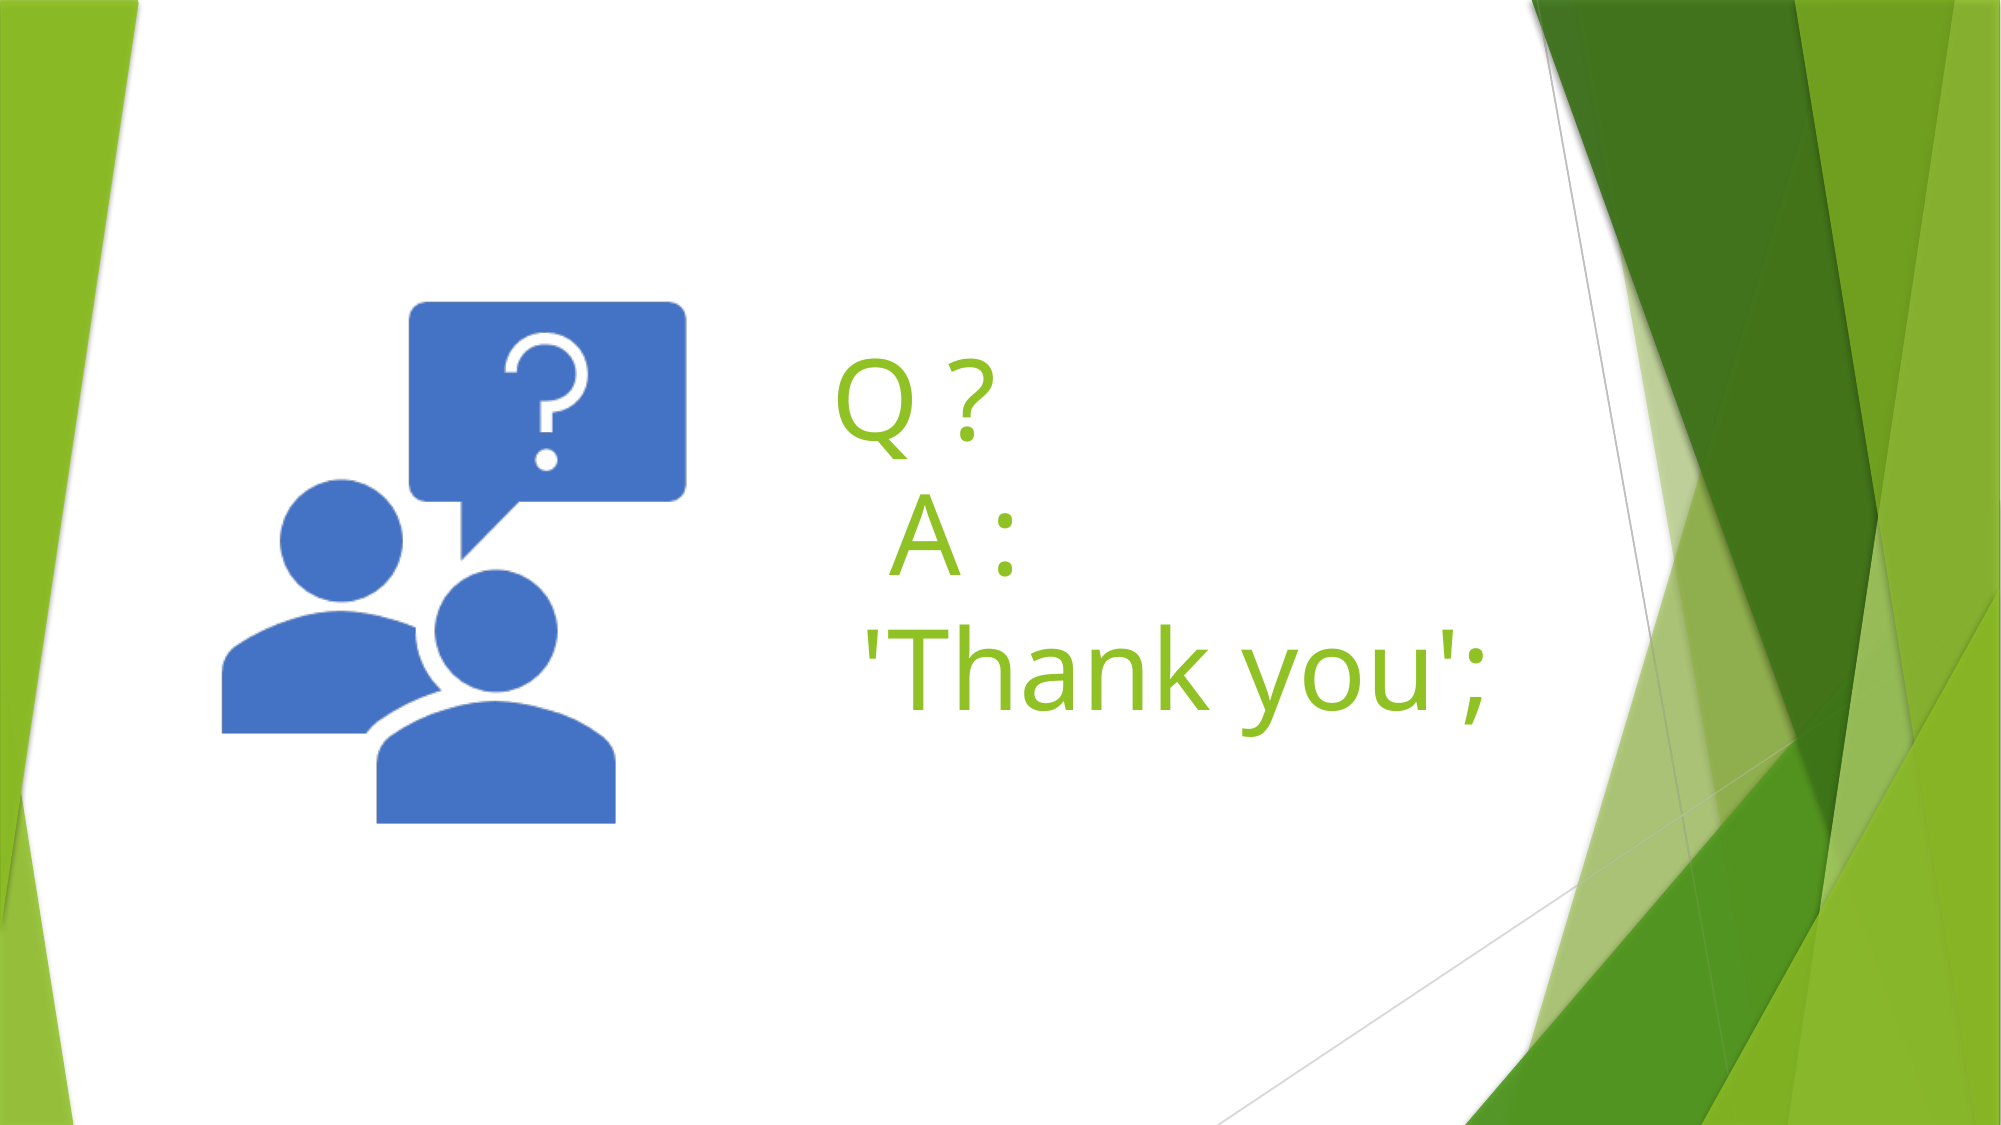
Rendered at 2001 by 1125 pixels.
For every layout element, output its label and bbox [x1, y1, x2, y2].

picture [145, 253, 764, 873]
text_box [0, 0, 2000, 1125]
